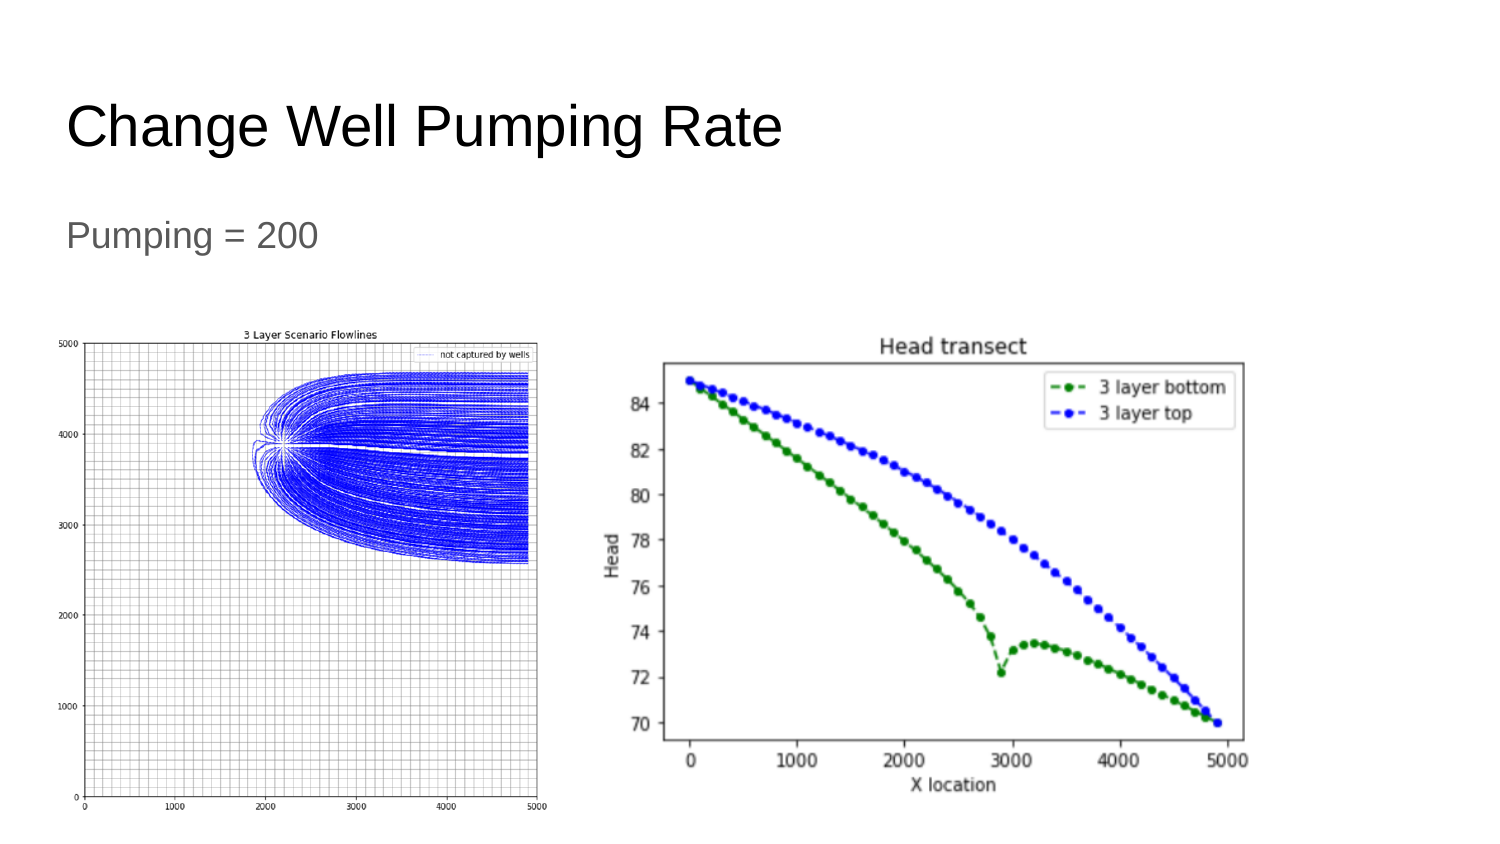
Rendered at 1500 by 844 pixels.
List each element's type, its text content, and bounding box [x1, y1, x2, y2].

title Change Well Pumping Rate [51, 72, 1449, 167]
picture [577, 327, 1292, 819]
list Pumping = 200 [51, 189, 1449, 303]
picture [50, 324, 554, 817]
